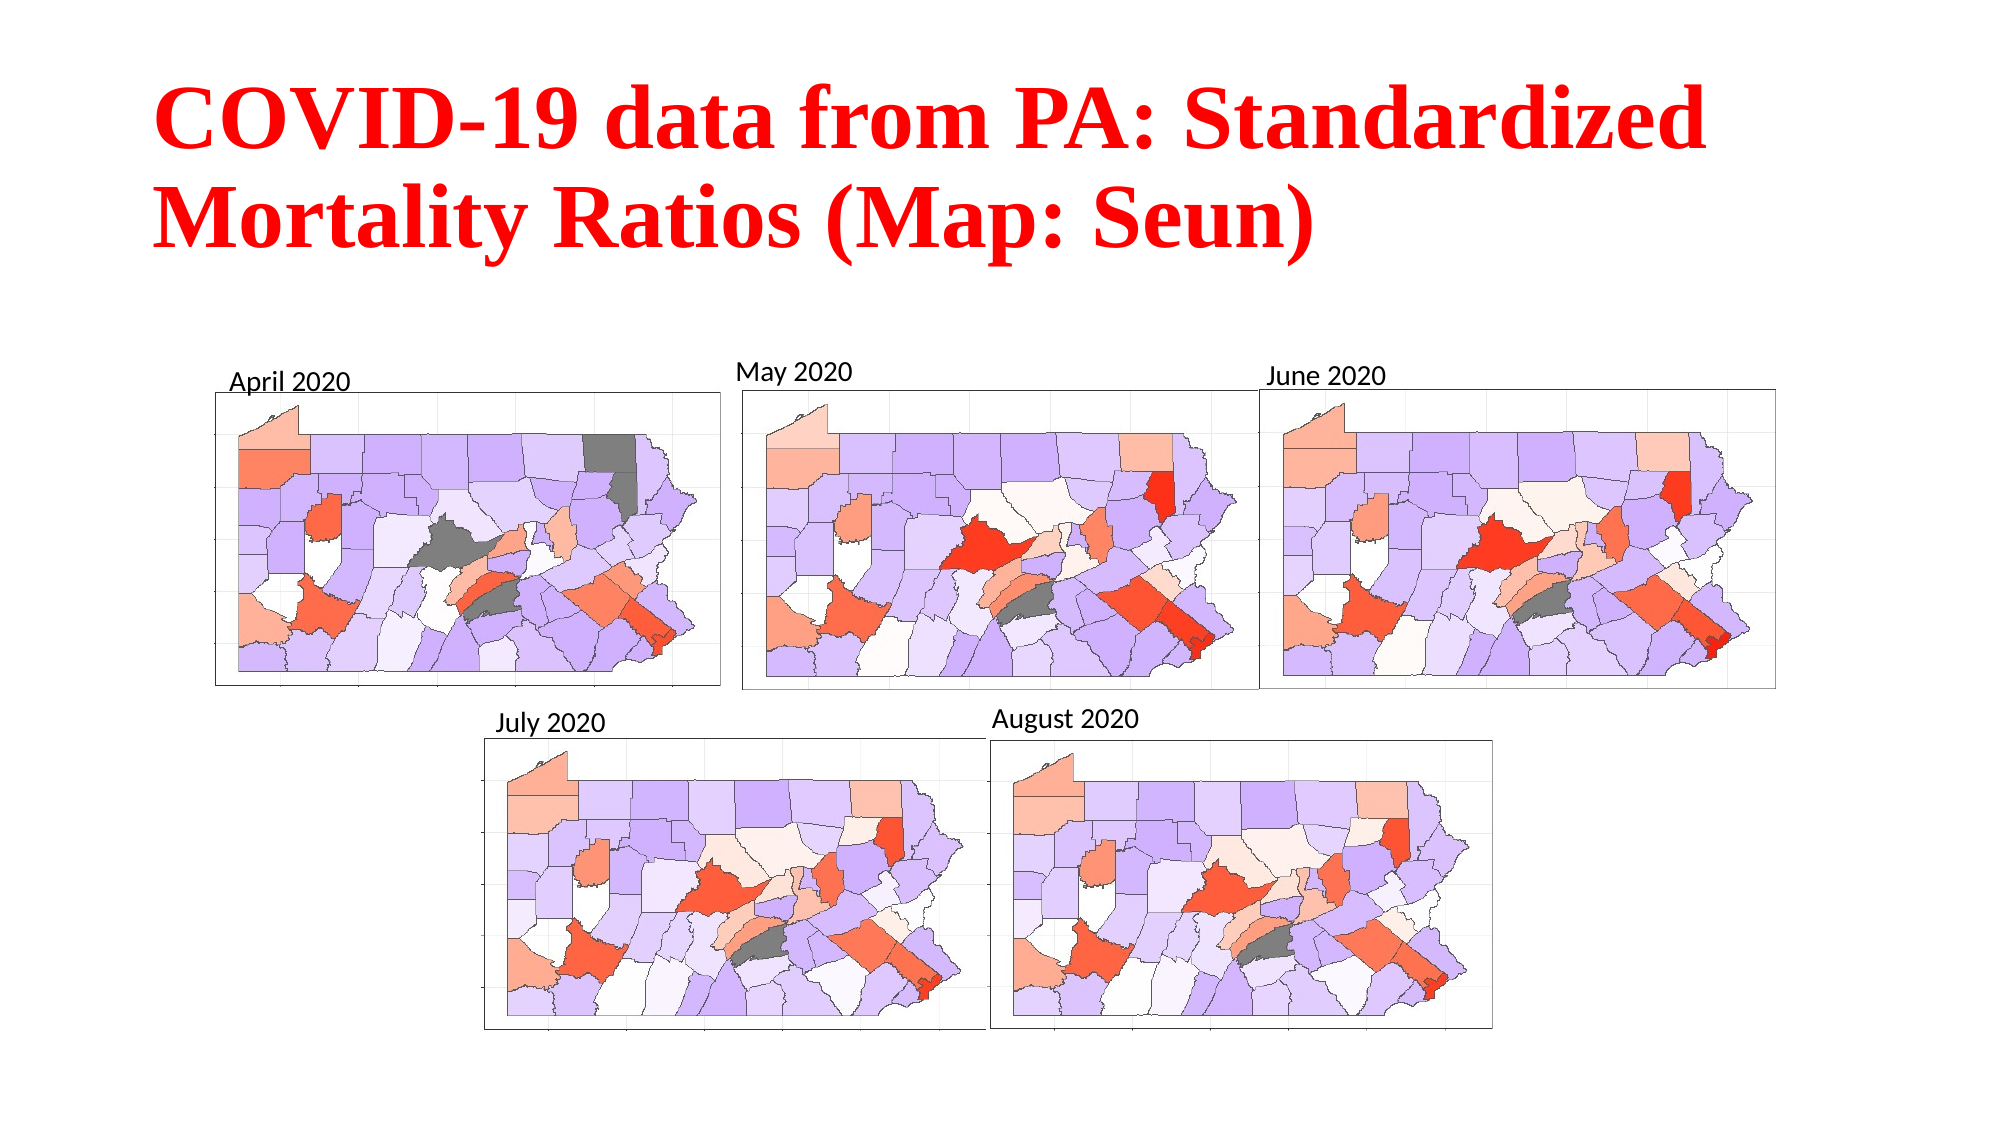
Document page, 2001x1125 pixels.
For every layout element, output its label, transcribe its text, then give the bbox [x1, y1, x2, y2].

picture [741, 383, 1776, 691]
text_box April 2020 [214, 346, 497, 386]
text_box August 2020 [976, 697, 1259, 734]
picture [480, 735, 1494, 1031]
title COVID-19 data from PA: Standardized Mortality Ratios (Map: Seun) [137, 59, 1863, 278]
text_box July 2020 [480, 688, 763, 735]
picture [214, 387, 721, 687]
text_box June 2020 [1251, 341, 1534, 383]
text_box May 2020 [720, 337, 1003, 416]
